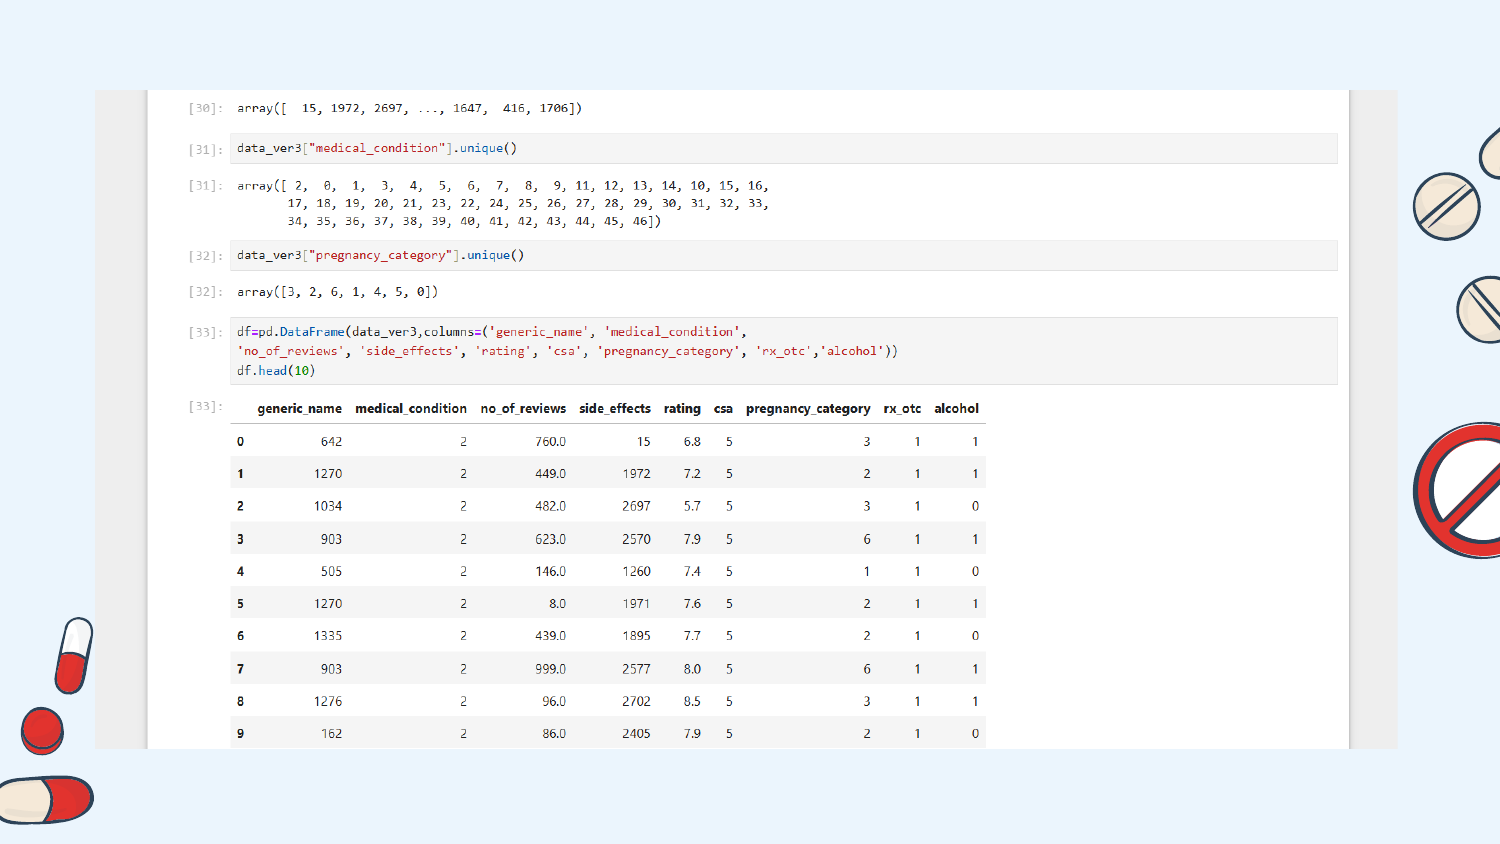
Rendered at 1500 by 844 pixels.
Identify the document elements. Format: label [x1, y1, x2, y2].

picture [94, 89, 1398, 749]
